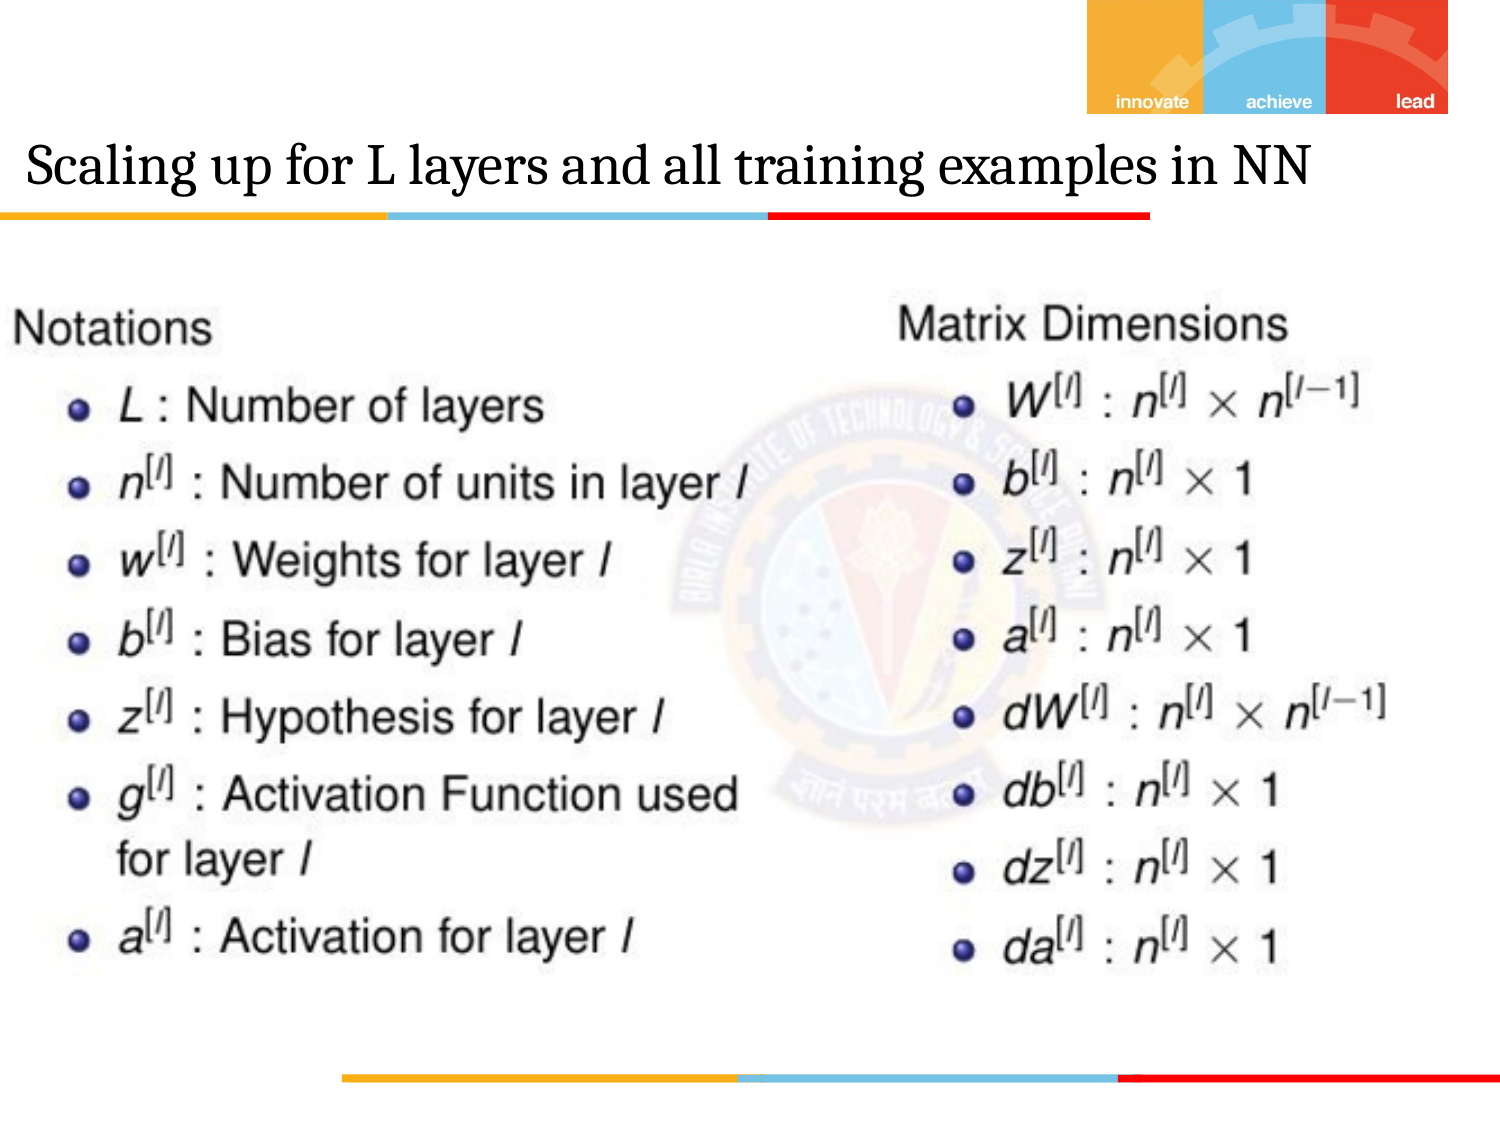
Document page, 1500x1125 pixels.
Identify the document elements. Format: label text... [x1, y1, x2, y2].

text_box Scaling up for L layers and all training examples in NN [12, 87, 1444, 235]
picture [1087, 0, 1448, 114]
picture [0, 274, 1445, 1026]
